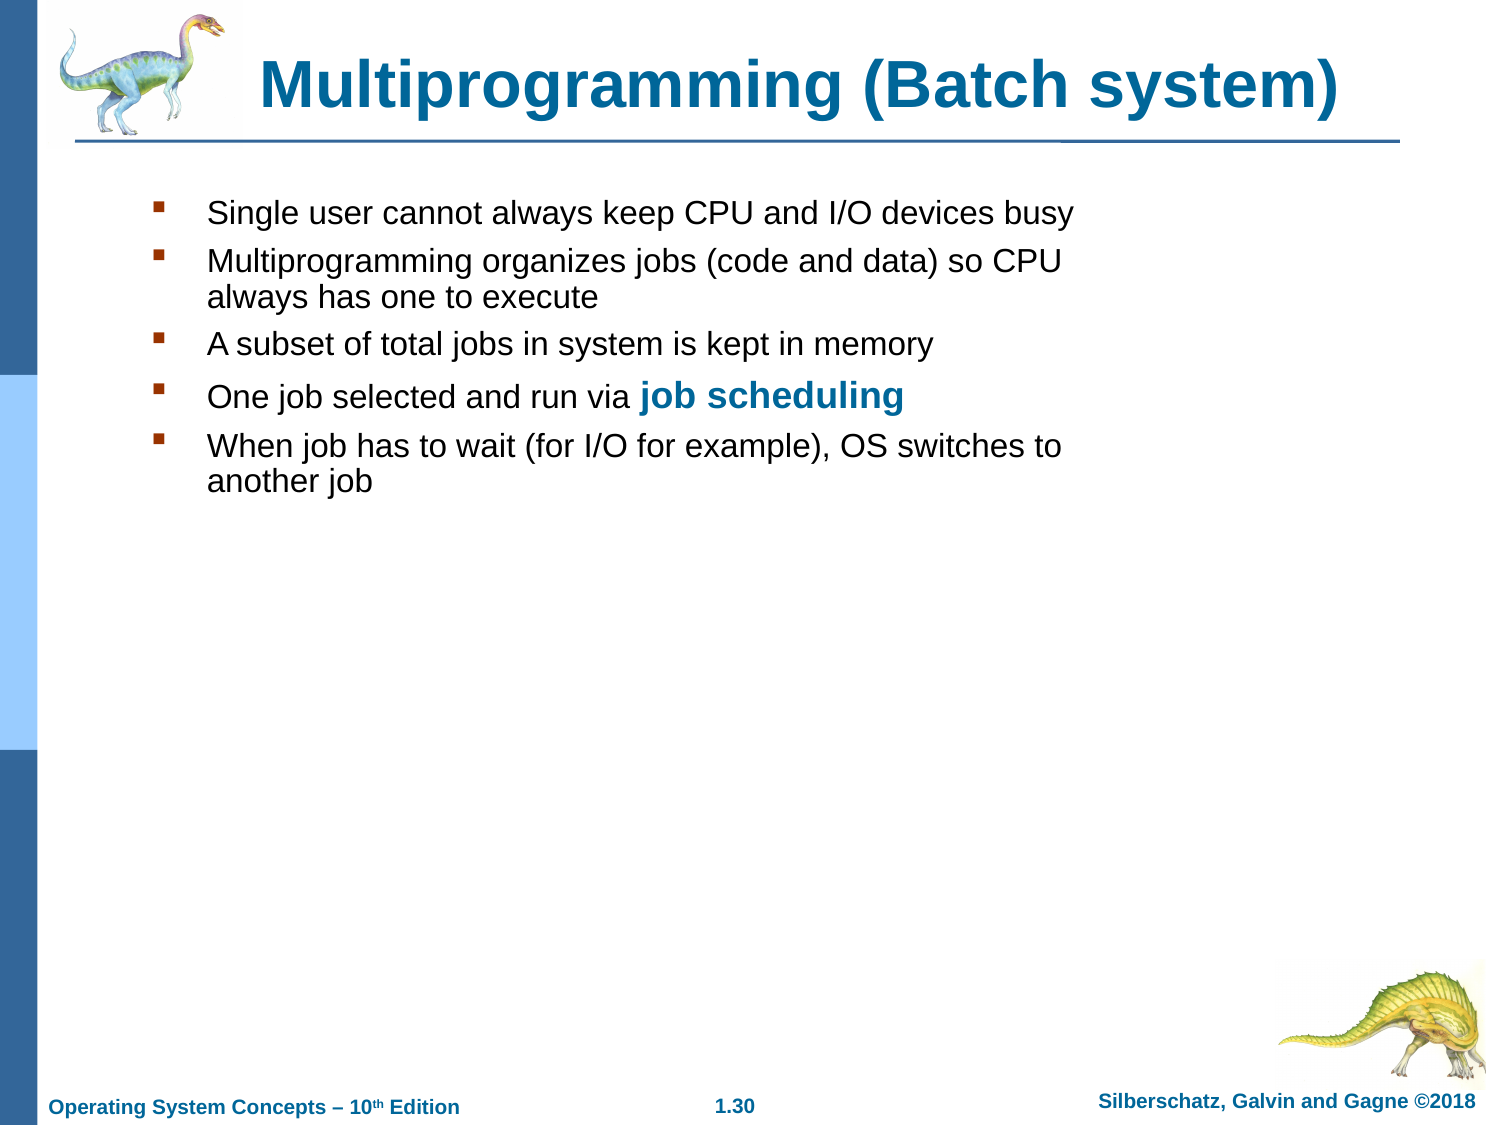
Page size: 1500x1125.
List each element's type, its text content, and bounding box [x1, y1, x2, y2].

picture [46, 0, 243, 149]
list Single user cannot always keep CPU and I/O devices busy Multiprogramming organizes jobs (code and data) so CPU always has one to execute A subset of total jobs in system is kept in memory One job selected and run via job scheduling When job has to wait (for I/O for example), OS switches to another job [135, 137, 1176, 989]
picture [1275, 959, 1486, 1090]
title Multiprogramming (Batch system) [175, 33, 1425, 129]
